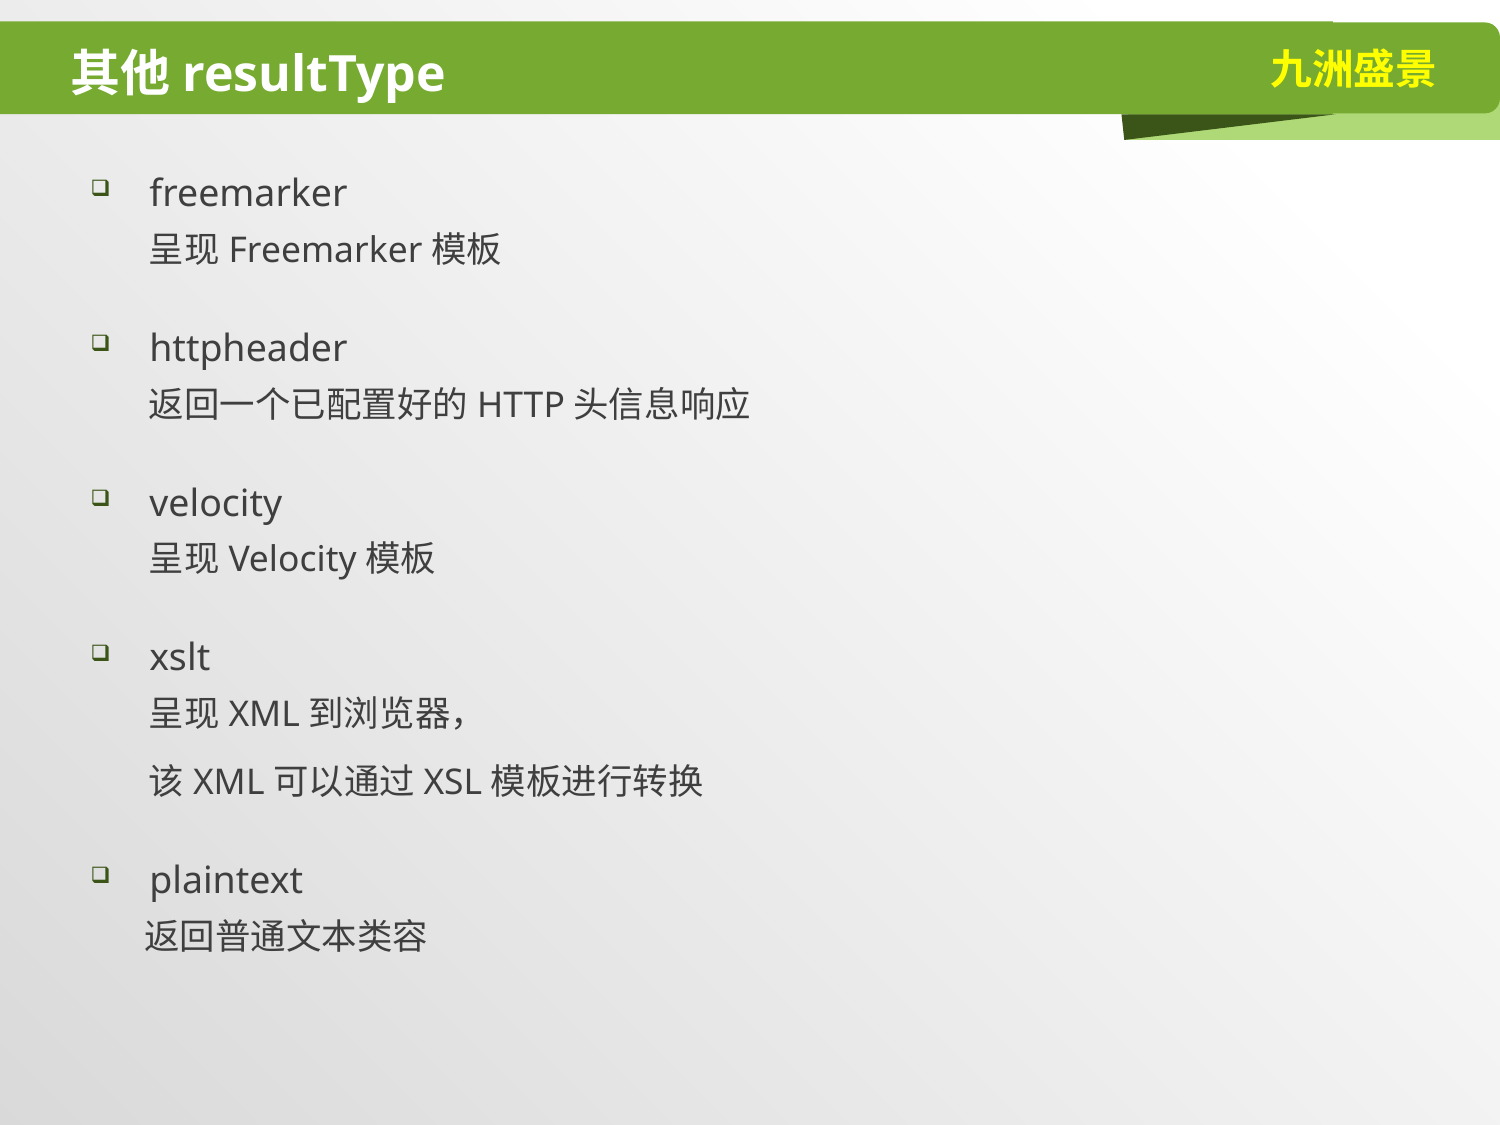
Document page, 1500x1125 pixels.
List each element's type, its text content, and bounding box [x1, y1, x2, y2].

list freemarker 呈现Freemarker模板 httpheader 返回一个已配置好的HTTP头信息响应 velocity 呈现Velocity模板 xslt 呈现XML到浏览器， 该XML可以通过XSL模板进行转换 plaintext 返回普通文本类容 [75, 157, 1418, 1052]
title 其他resultType [55, 25, 1318, 110]
